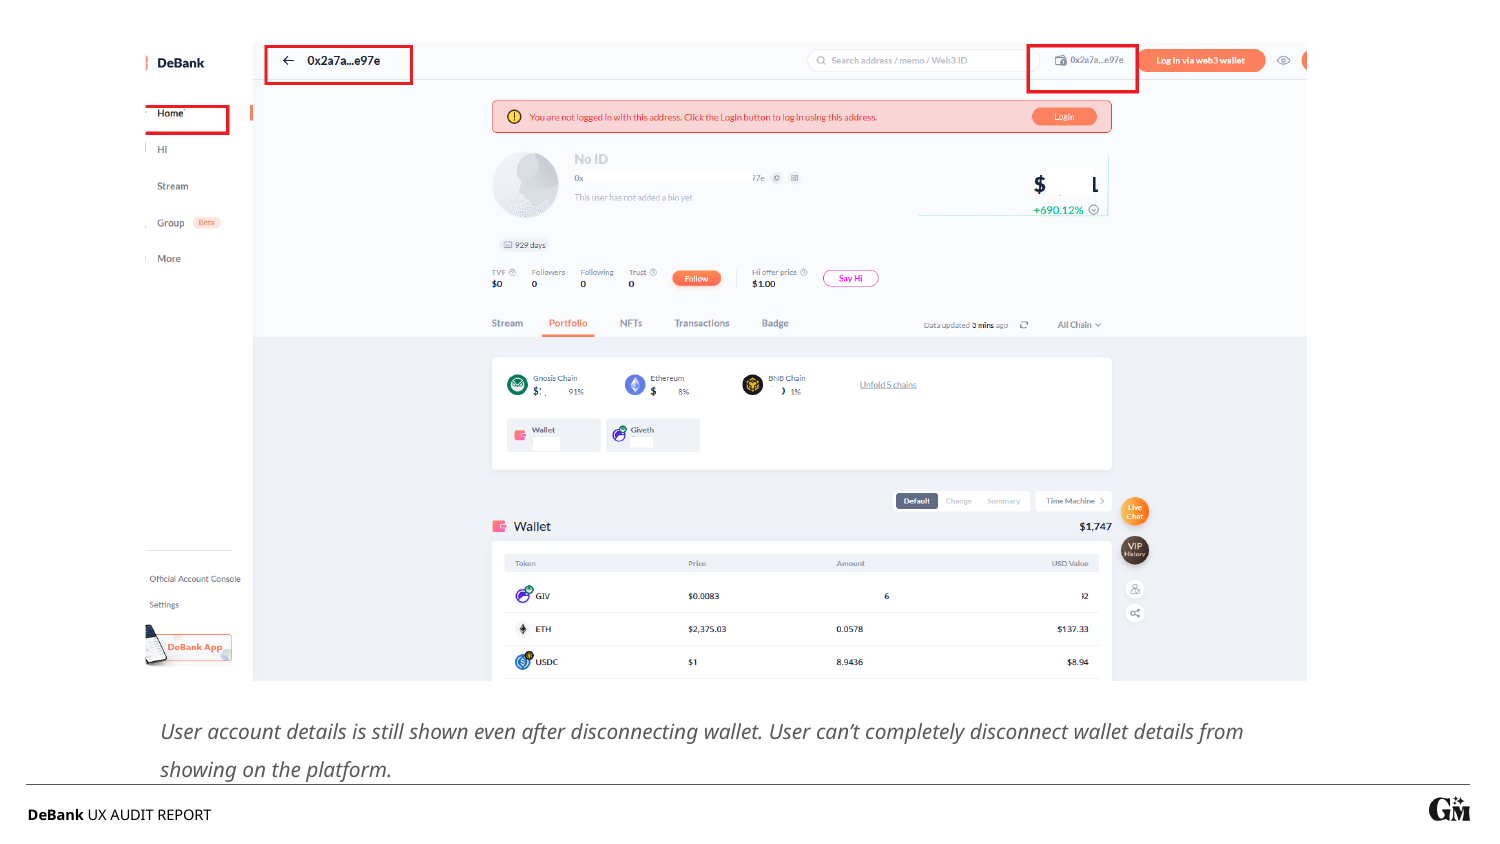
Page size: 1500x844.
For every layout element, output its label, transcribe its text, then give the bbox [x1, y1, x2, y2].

picture [1429, 796, 1470, 821]
picture [145, 41, 1308, 681]
text_box User account details is still shown even after disconnecting wallet. User can’t completely disconnect wallet details from showing on the platform. [145, 691, 1315, 797]
